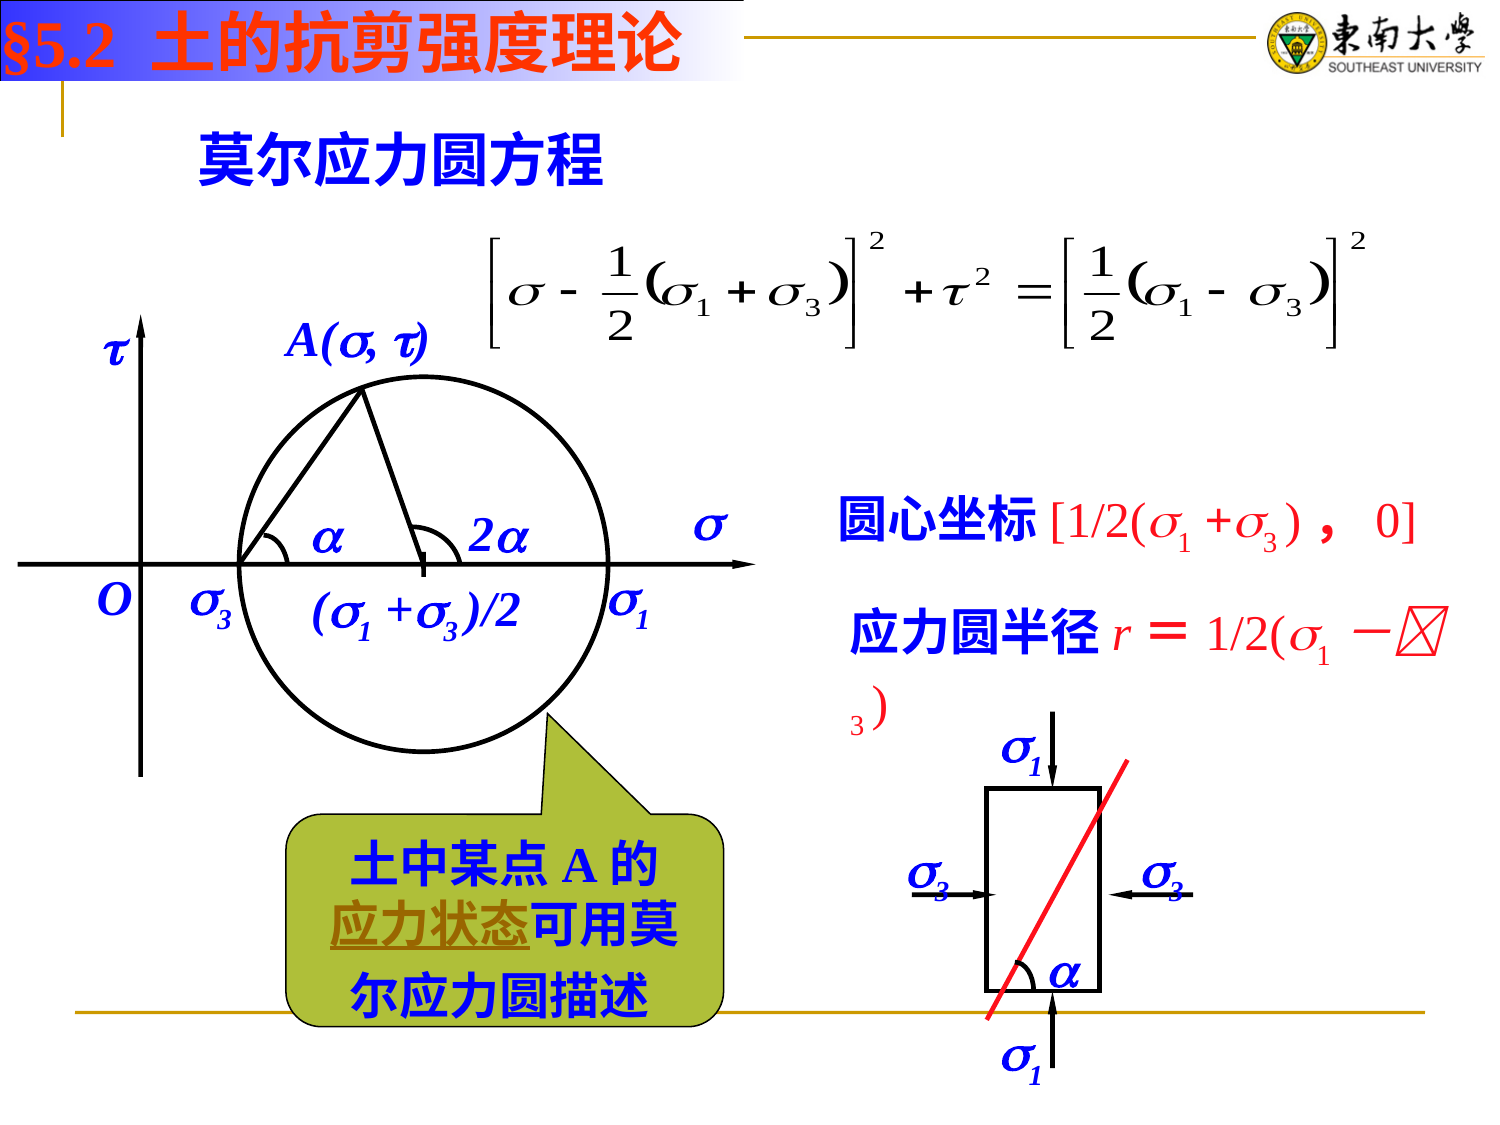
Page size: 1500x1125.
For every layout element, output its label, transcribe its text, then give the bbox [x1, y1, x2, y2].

picture [1256, 10, 1499, 79]
text_box §5.2 土的抗剪强度理论 [0, 0, 744, 81]
text_box 圆心坐标[1/2(1 +3 )，0] [837, 487, 1450, 559]
text_box 土中某点A的应力状态可用莫尔应力圆描述 [285, 786, 724, 1027]
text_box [17, 306, 756, 777]
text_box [476, 219, 1378, 358]
text_box 莫尔应力圆方程 [197, 123, 635, 194]
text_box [903, 711, 1194, 1080]
text_box 应力圆半径r＝1/2(1－3 ) [849, 599, 1463, 742]
